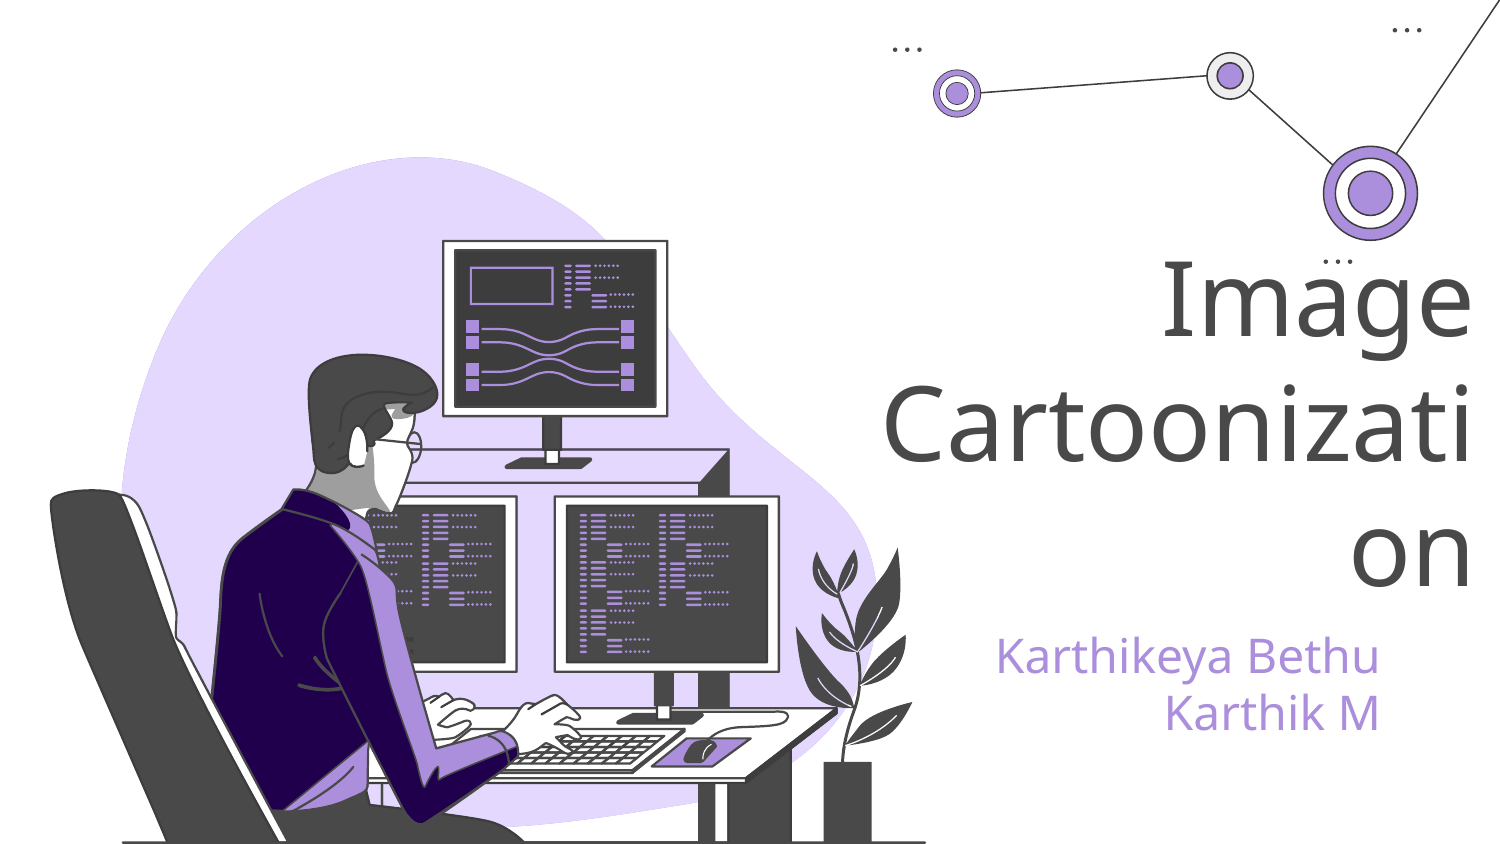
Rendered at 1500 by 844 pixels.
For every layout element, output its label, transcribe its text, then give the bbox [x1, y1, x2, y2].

subtitle Karthikeya Bethu Karthik M [932, 610, 1397, 758]
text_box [49, 157, 927, 844]
title Image Cartoonization [932, 328, 1491, 623]
